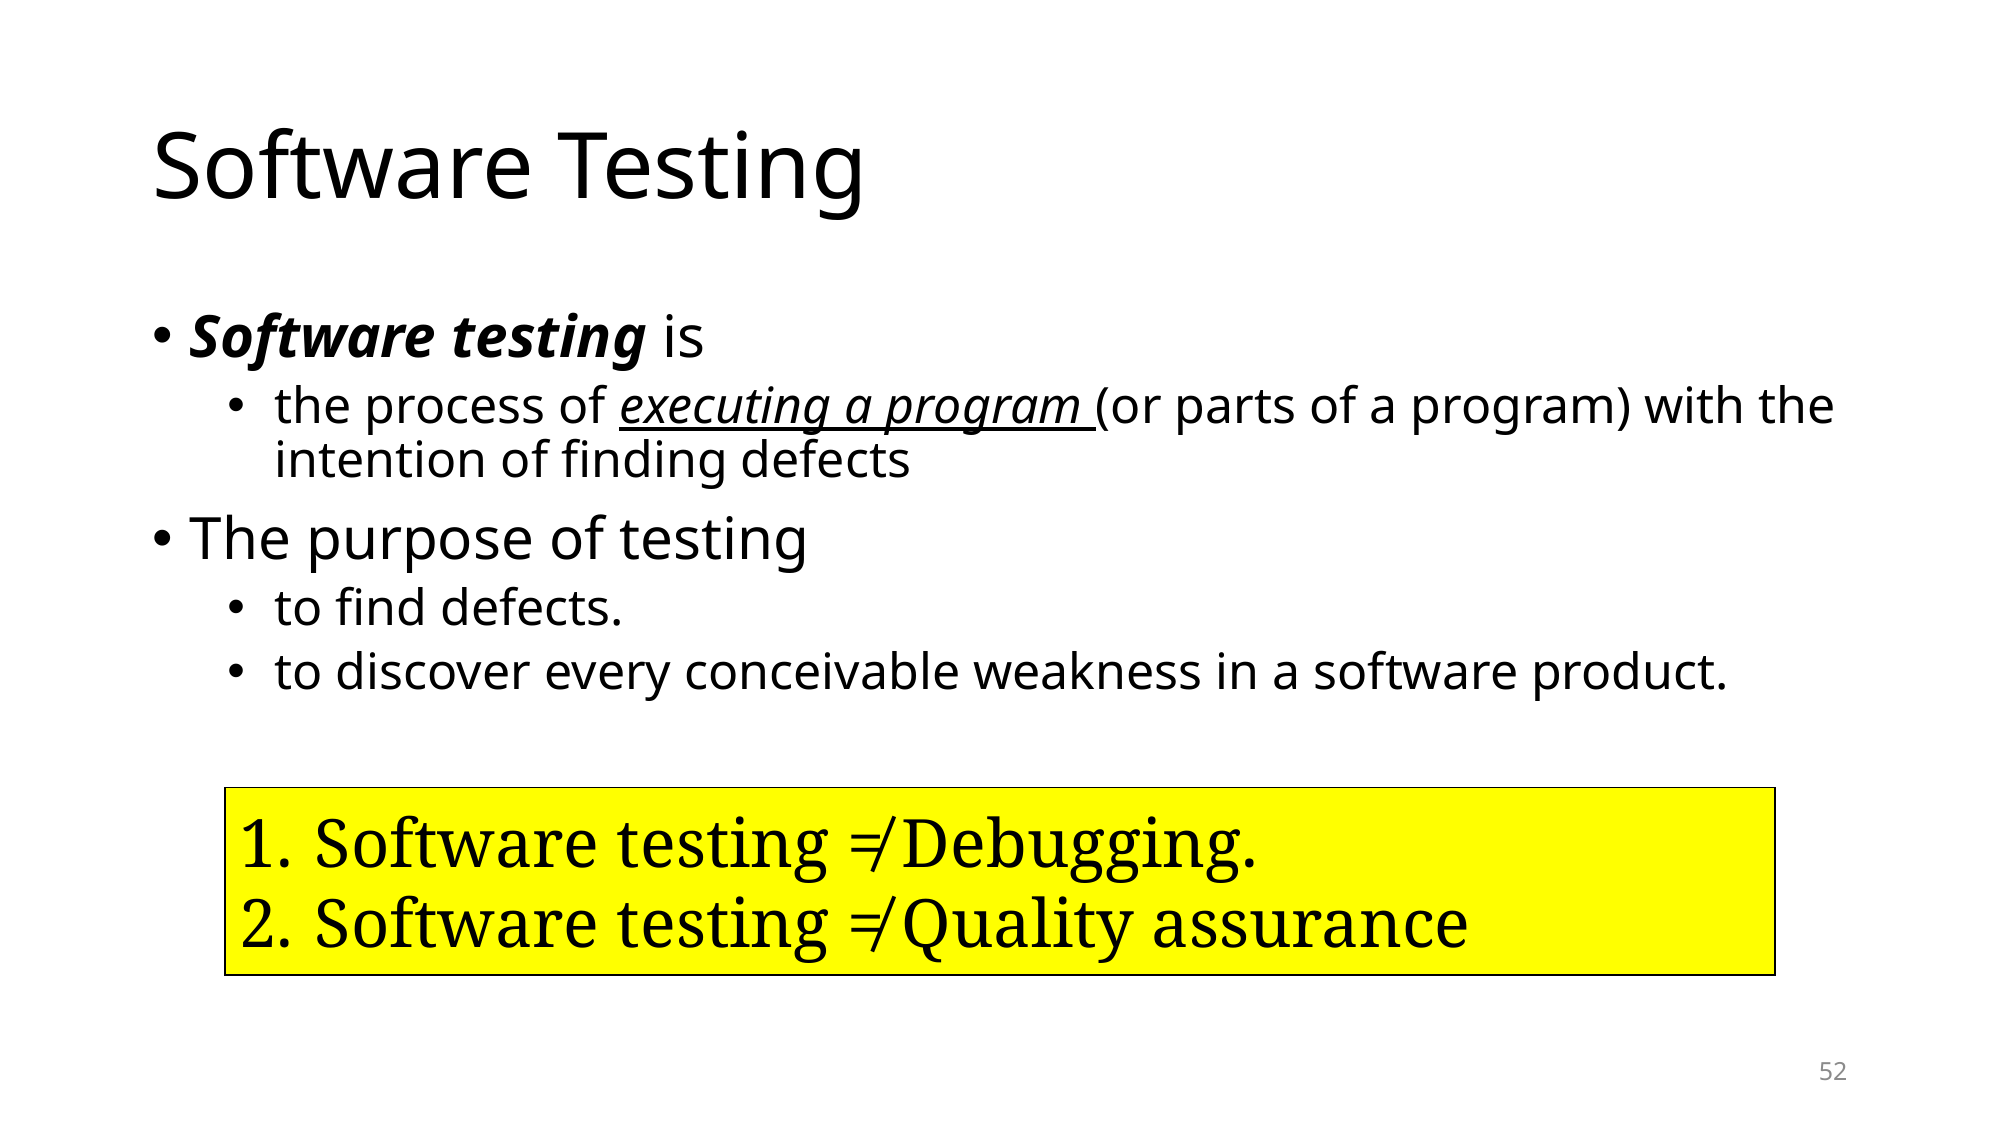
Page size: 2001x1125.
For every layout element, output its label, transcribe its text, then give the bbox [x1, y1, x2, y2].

list Software testing is the process of executing a program (or parts of a program) with the intention of finding defects The purpose of testing to find defects. to discover every conceivable weakness in a software product. [137, 299, 1863, 1014]
title Software Testing [137, 59, 1863, 278]
text_box Software testing ≠ Debugging. Software testing ≠ Quality assurance [225, 787, 1775, 975]
slide_number 52 [1412, 1042, 1863, 1103]
